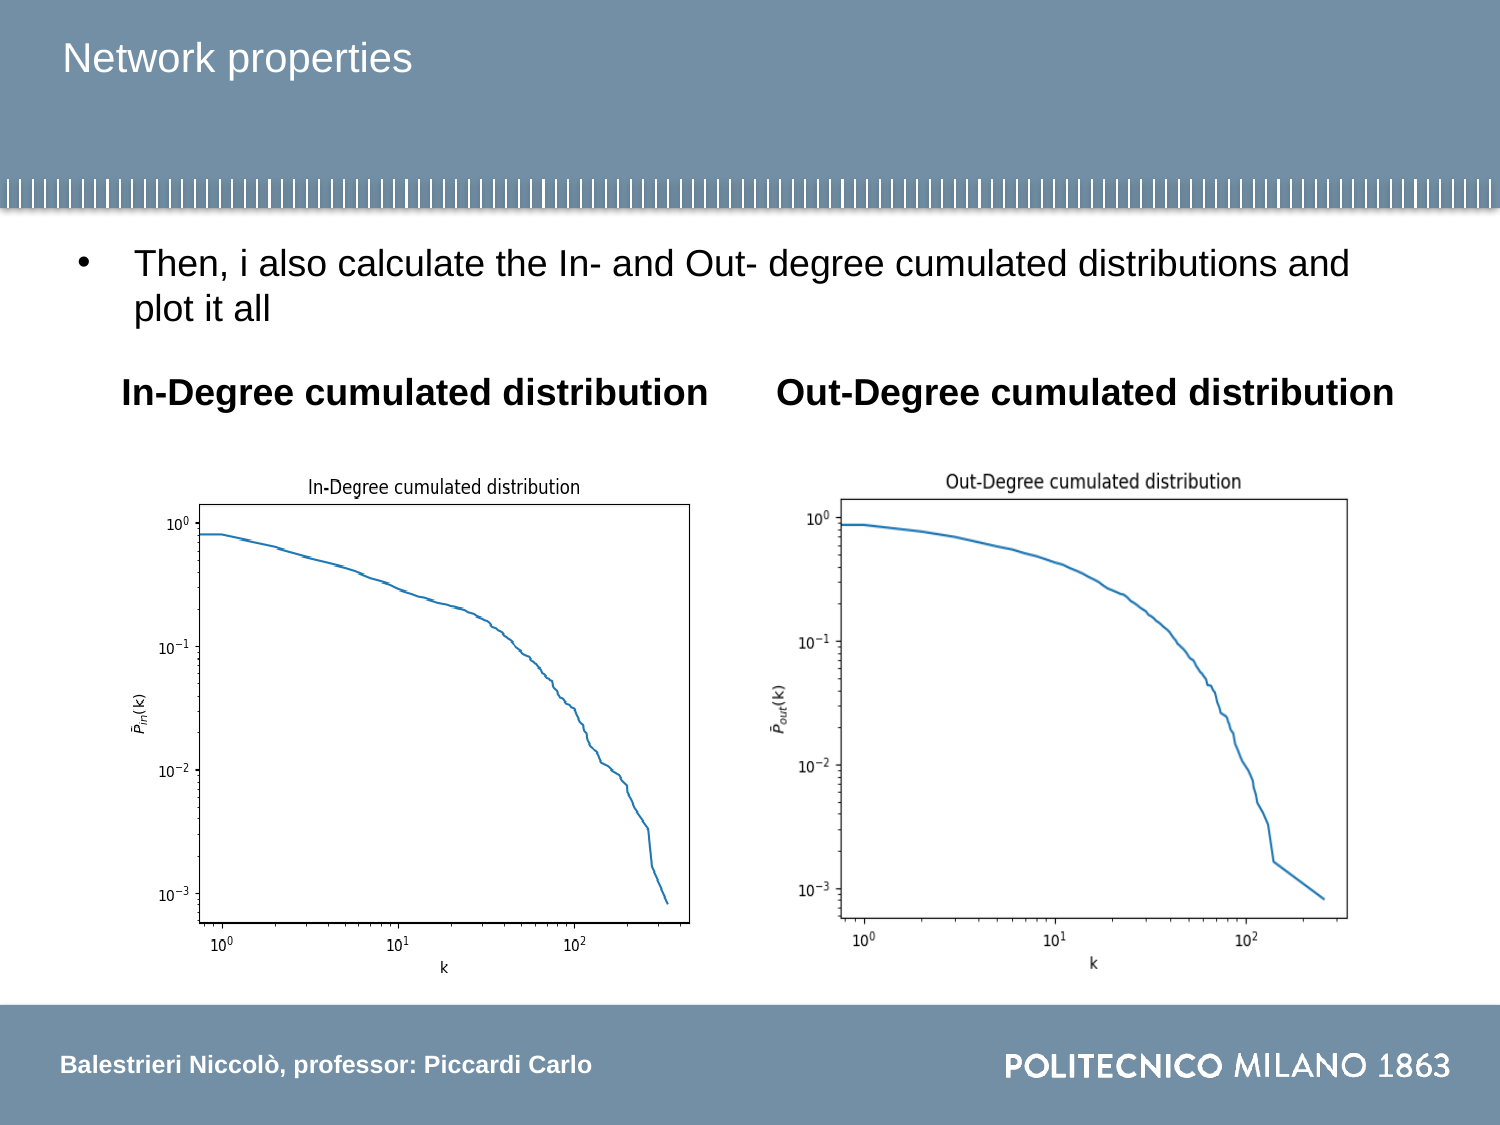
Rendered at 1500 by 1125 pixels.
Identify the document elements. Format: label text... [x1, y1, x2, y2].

picture [759, 433, 1412, 978]
list Then, i also calculate the In- and Out- degree cumulated distributions and plot it all [62, 231, 1428, 338]
text_box In-Degree cumulated distribution [80, 360, 750, 421]
title Network properties [47, 22, 1455, 161]
picture [119, 438, 752, 984]
text_box Out-Degree cumulated distribution [751, 360, 1421, 421]
picture [999, 1041, 1456, 1089]
